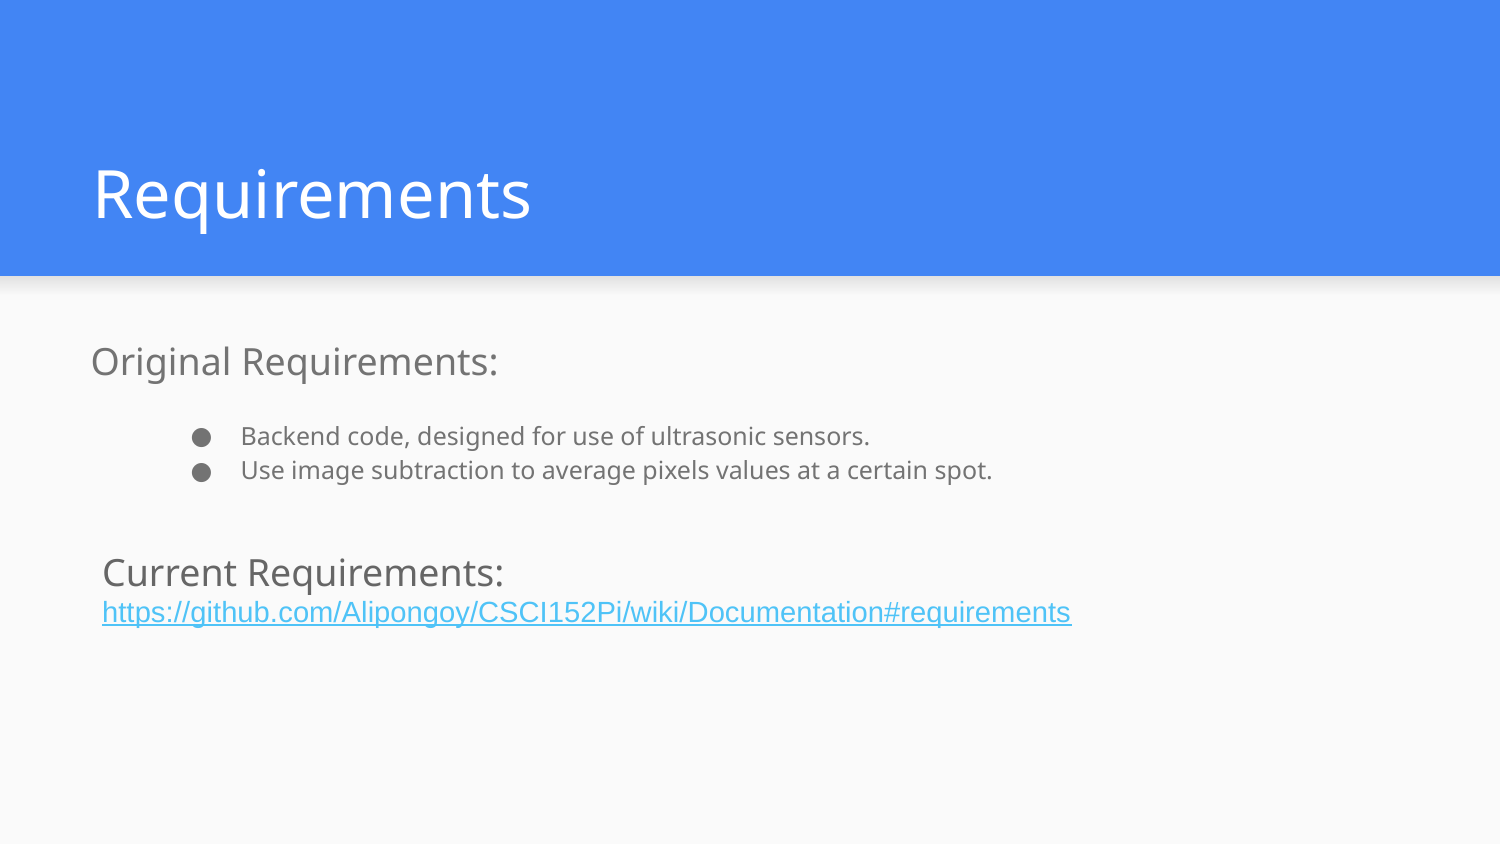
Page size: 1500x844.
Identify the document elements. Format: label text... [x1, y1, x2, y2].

list Original Requirements: Backend code, designed for use of ultrasonic sensors. Use image subtraction to average pixels values at a certain spot. [75, 315, 1425, 393]
text_box Current Requirements: https://github.com/Alipongoy/CSCI152Pi/wiki/Documentation#requirements [86, 533, 1107, 604]
title Requirements [77, 121, 1427, 248]
